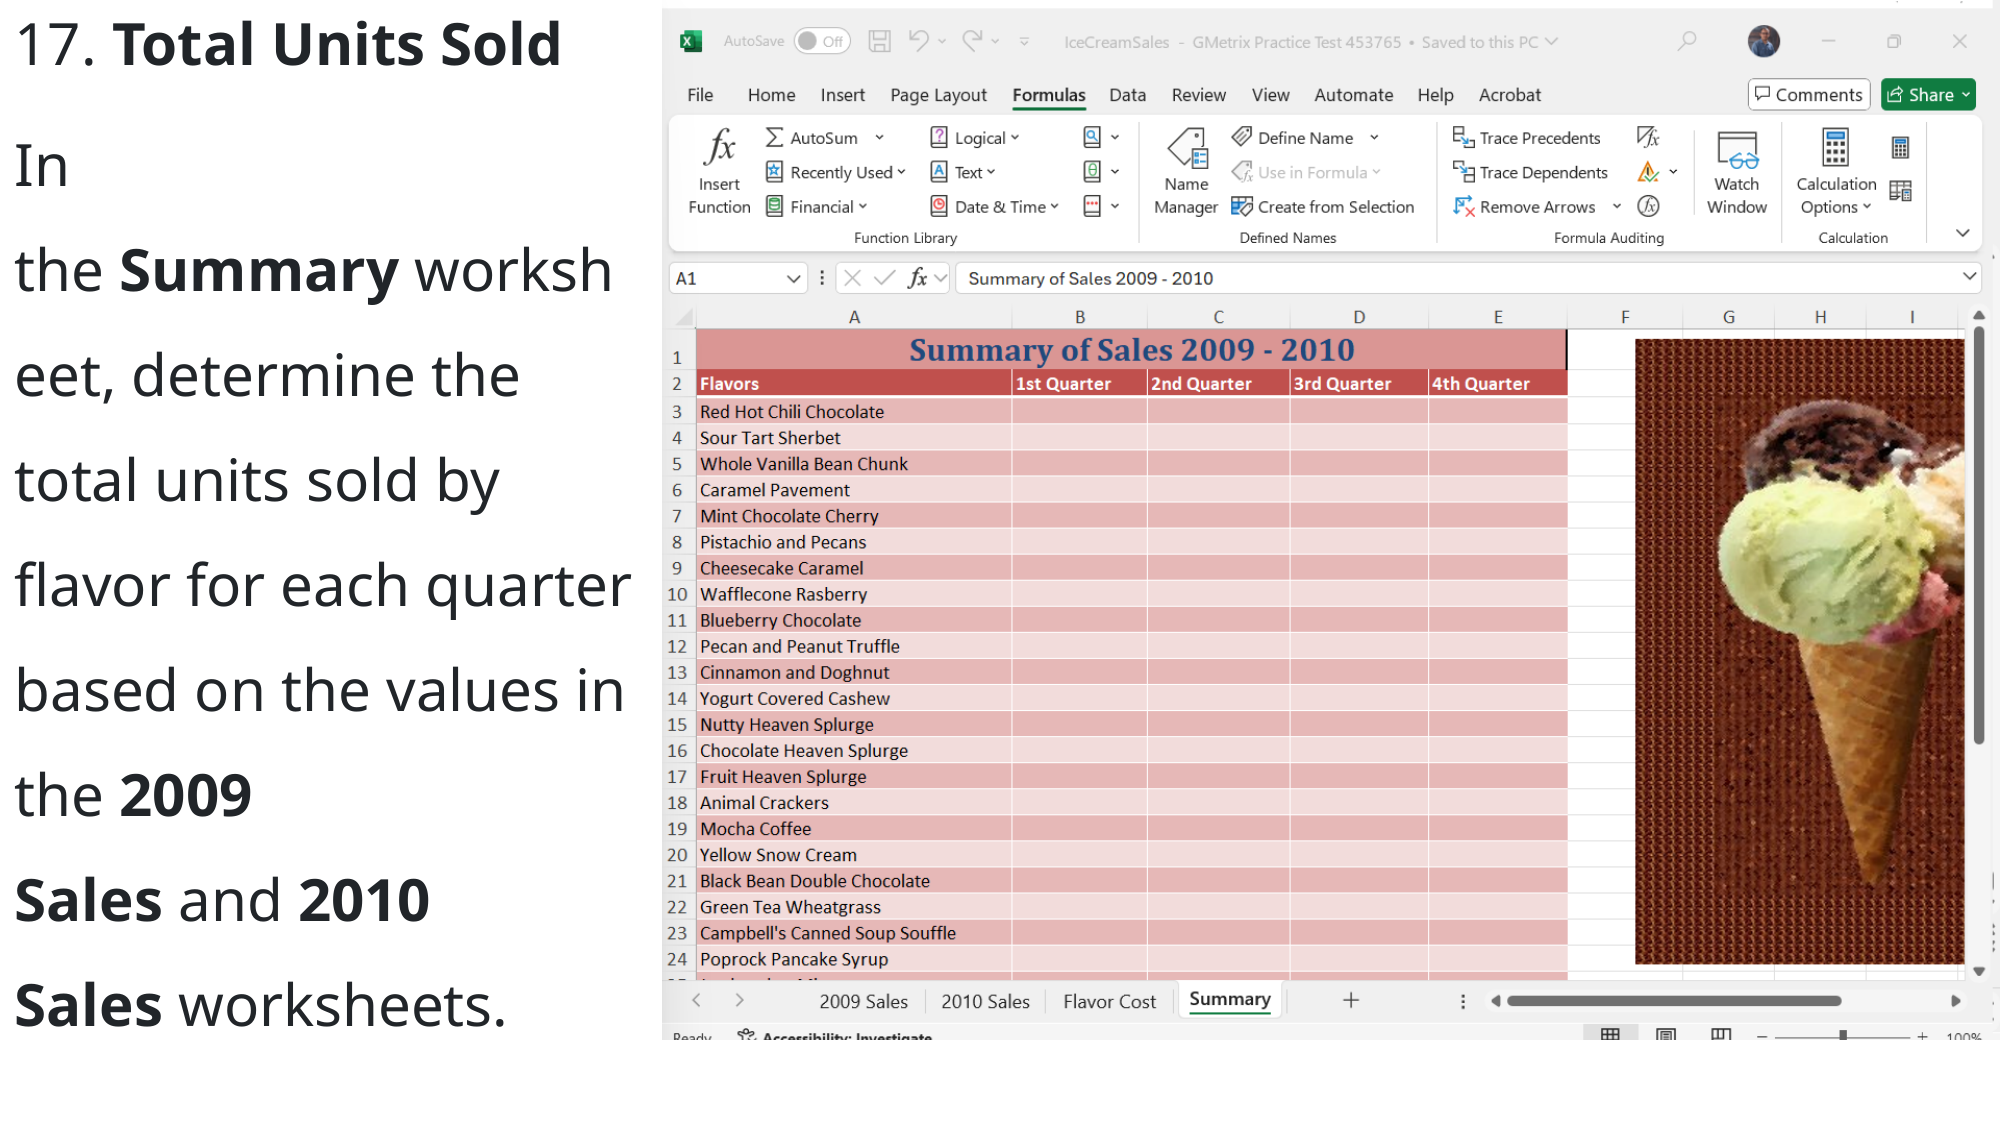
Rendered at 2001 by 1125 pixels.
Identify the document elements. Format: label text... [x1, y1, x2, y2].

picture [661, 0, 2000, 1040]
text_box 17. Total Units Sold [0, 0, 661, 85]
text_box In the Summary worksheet, determine the total units sold by flavor for each quarter based on the values in the 2009 Sales and 2010 Sales worksheets. [0, 85, 663, 1045]
